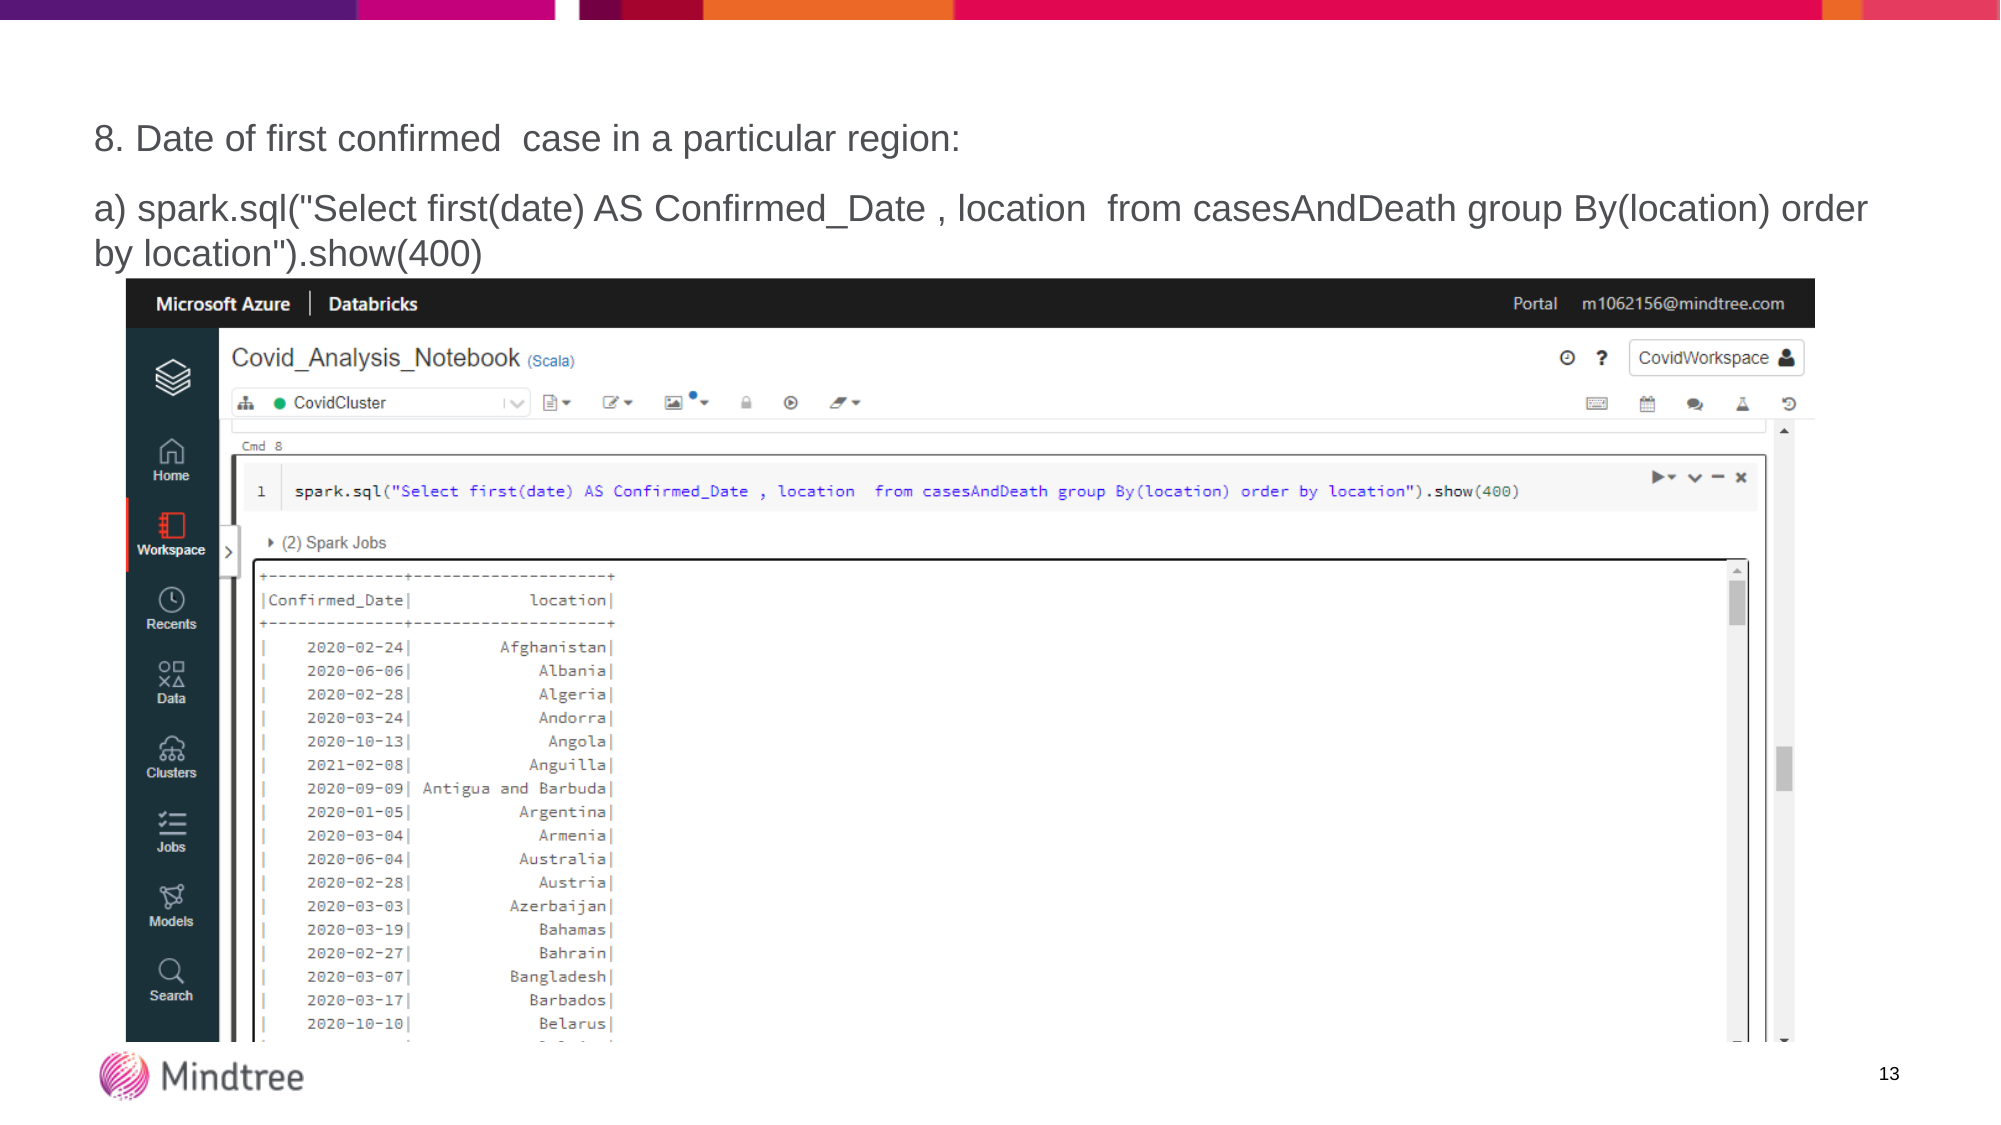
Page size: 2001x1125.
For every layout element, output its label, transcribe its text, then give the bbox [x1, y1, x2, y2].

picture [125, 278, 1816, 1043]
slide_number 13 [1815, 1043, 1900, 1104]
list 8. Date of first confirmed case in a particular region: a) spark.sql("Select first(date) AS Confirmed_Date , location from casesAndDeath group By(location) order by location").show(400) [93, 113, 1894, 276]
picture [99, 1051, 304, 1101]
picture [0, 0, 2000, 20]
